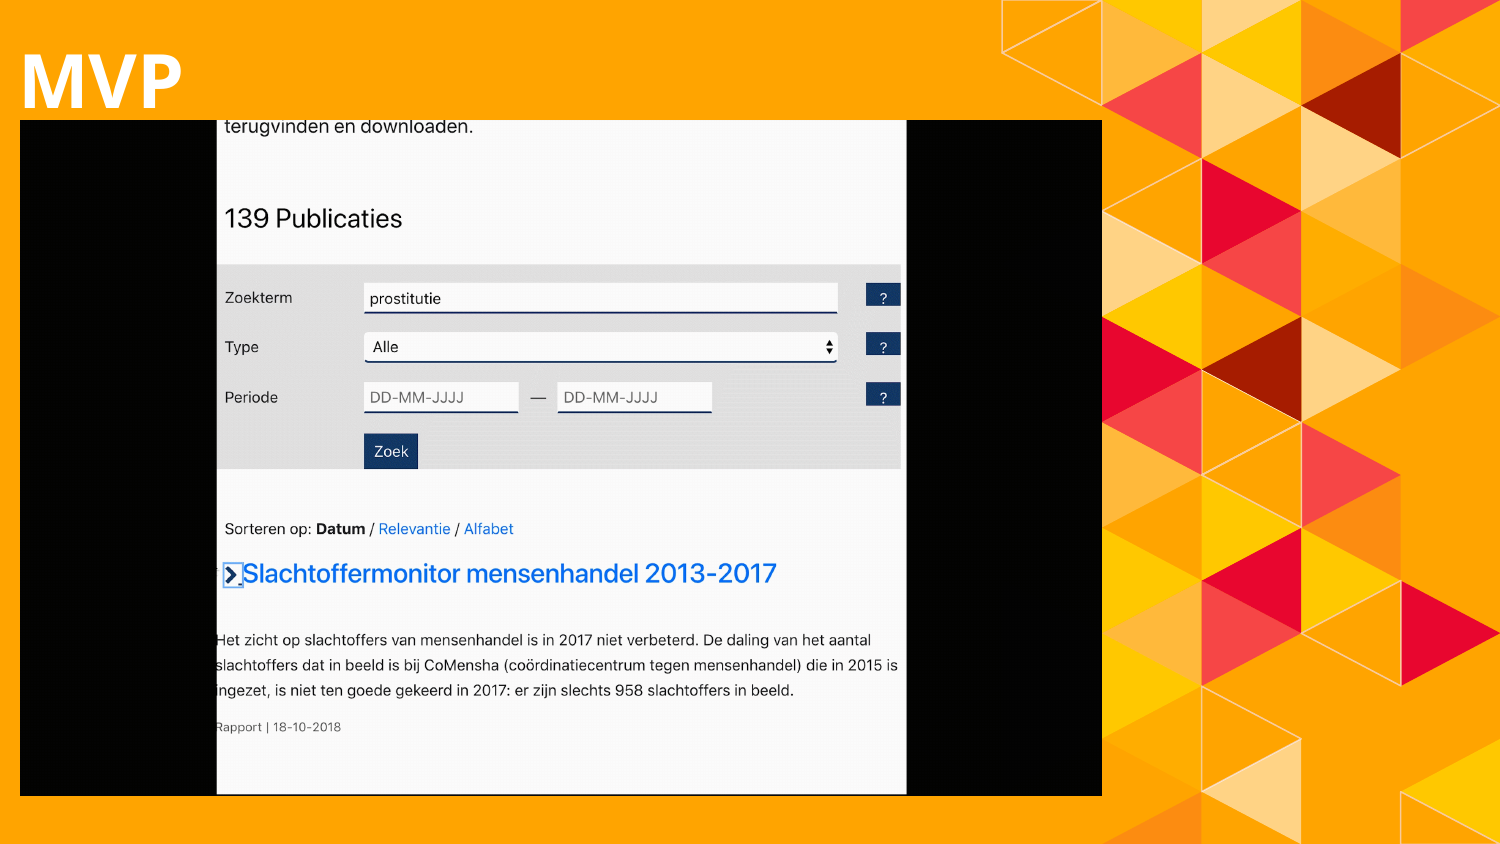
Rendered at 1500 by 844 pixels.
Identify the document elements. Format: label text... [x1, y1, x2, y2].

picture [20, 120, 1102, 796]
title MVP [3, 16, 225, 139]
